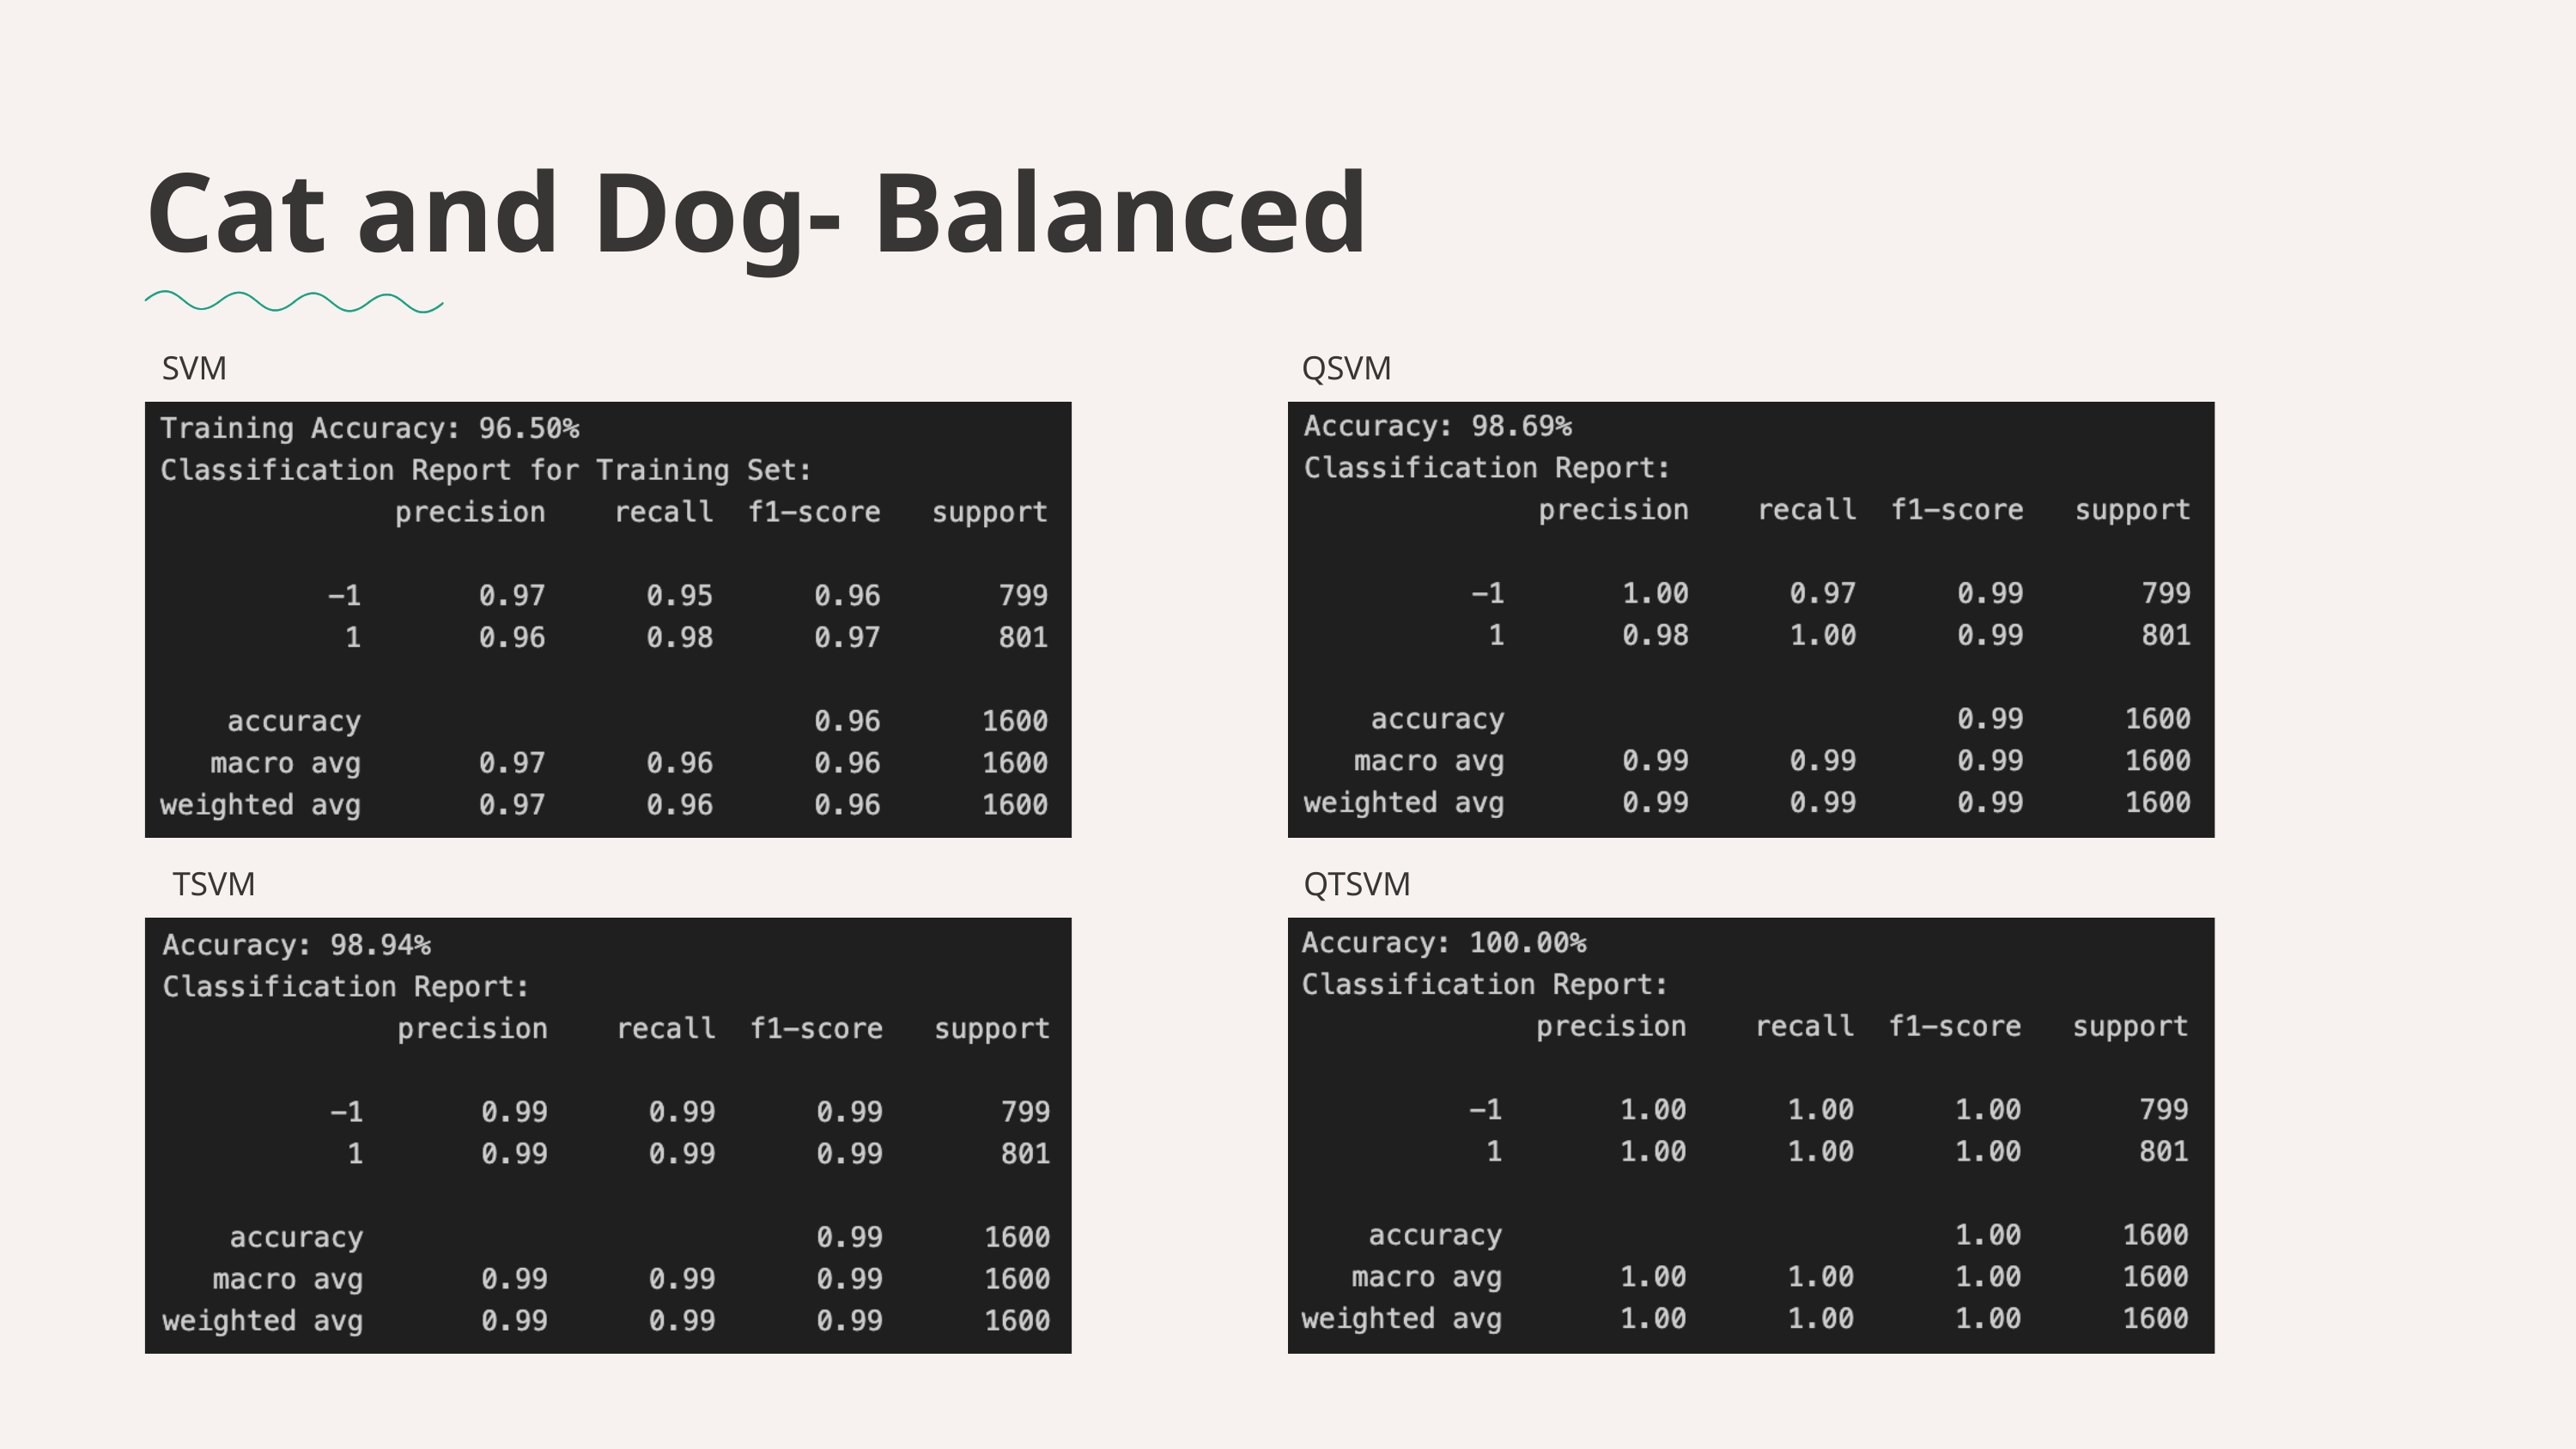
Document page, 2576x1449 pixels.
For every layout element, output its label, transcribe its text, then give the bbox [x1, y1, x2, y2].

text_box SVM [144, 341, 246, 386]
text_box TSVM [144, 857, 285, 903]
text_box QTSVM [1287, 857, 1428, 903]
text_box QSVM [1287, 341, 1406, 386]
text_box [1288, 918, 2215, 1354]
text_box Cat and Dog- Balanced [144, 155, 1999, 274]
text_box [1288, 402, 2215, 838]
text_box [144, 283, 444, 318]
text_box [144, 918, 1072, 1354]
text_box [144, 402, 1072, 838]
